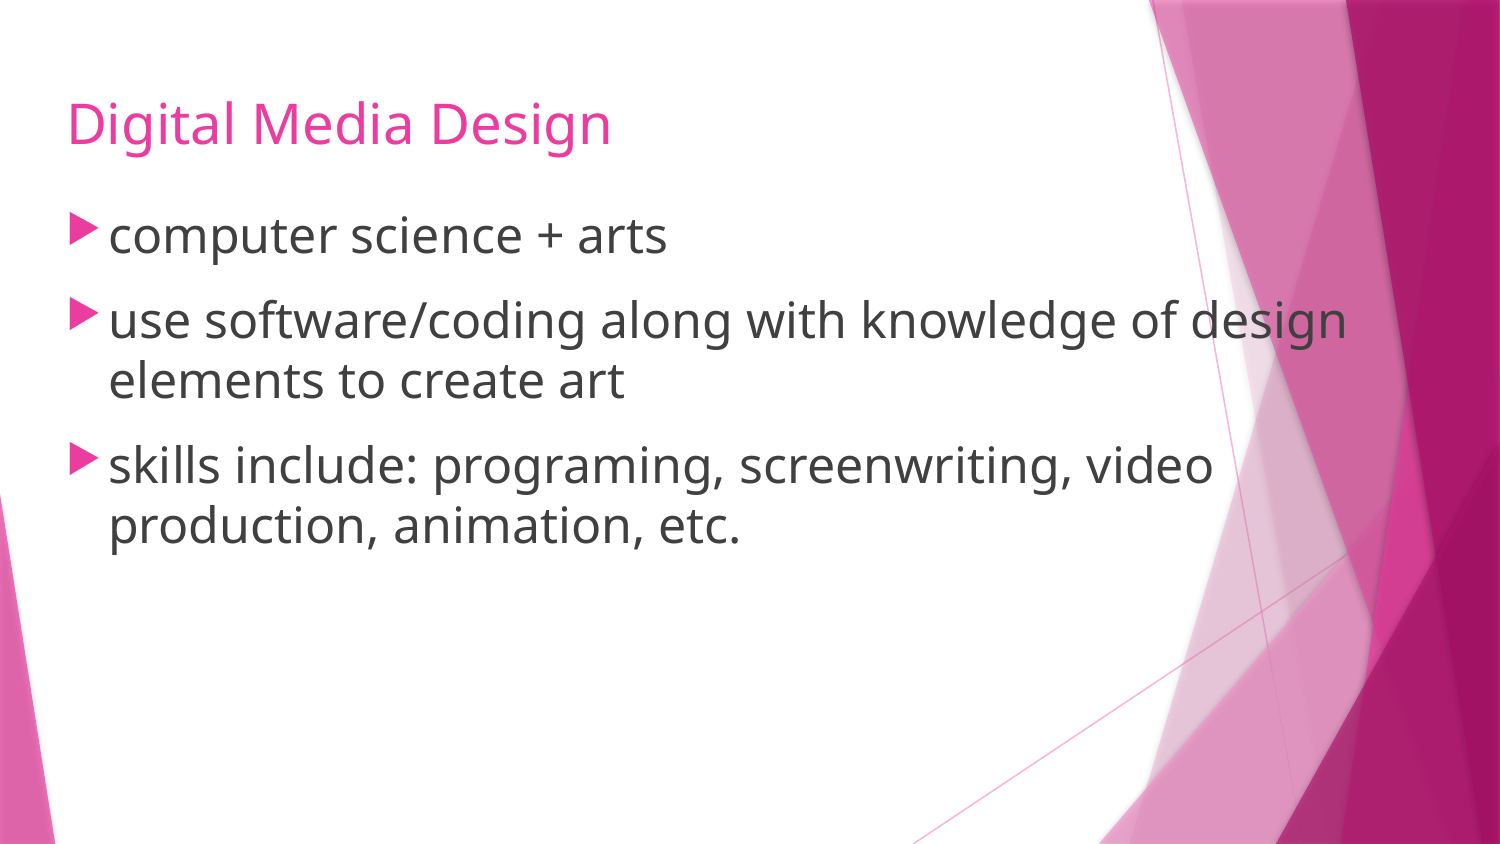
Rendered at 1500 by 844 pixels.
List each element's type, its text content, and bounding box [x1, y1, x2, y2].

list computer science + arts use software/coding along with knowledge of design elements to create art skills include: programing, screenwriting, video production, animation, etc. [51, 189, 1449, 750]
title Digital Media Design [51, 72, 1449, 167]
